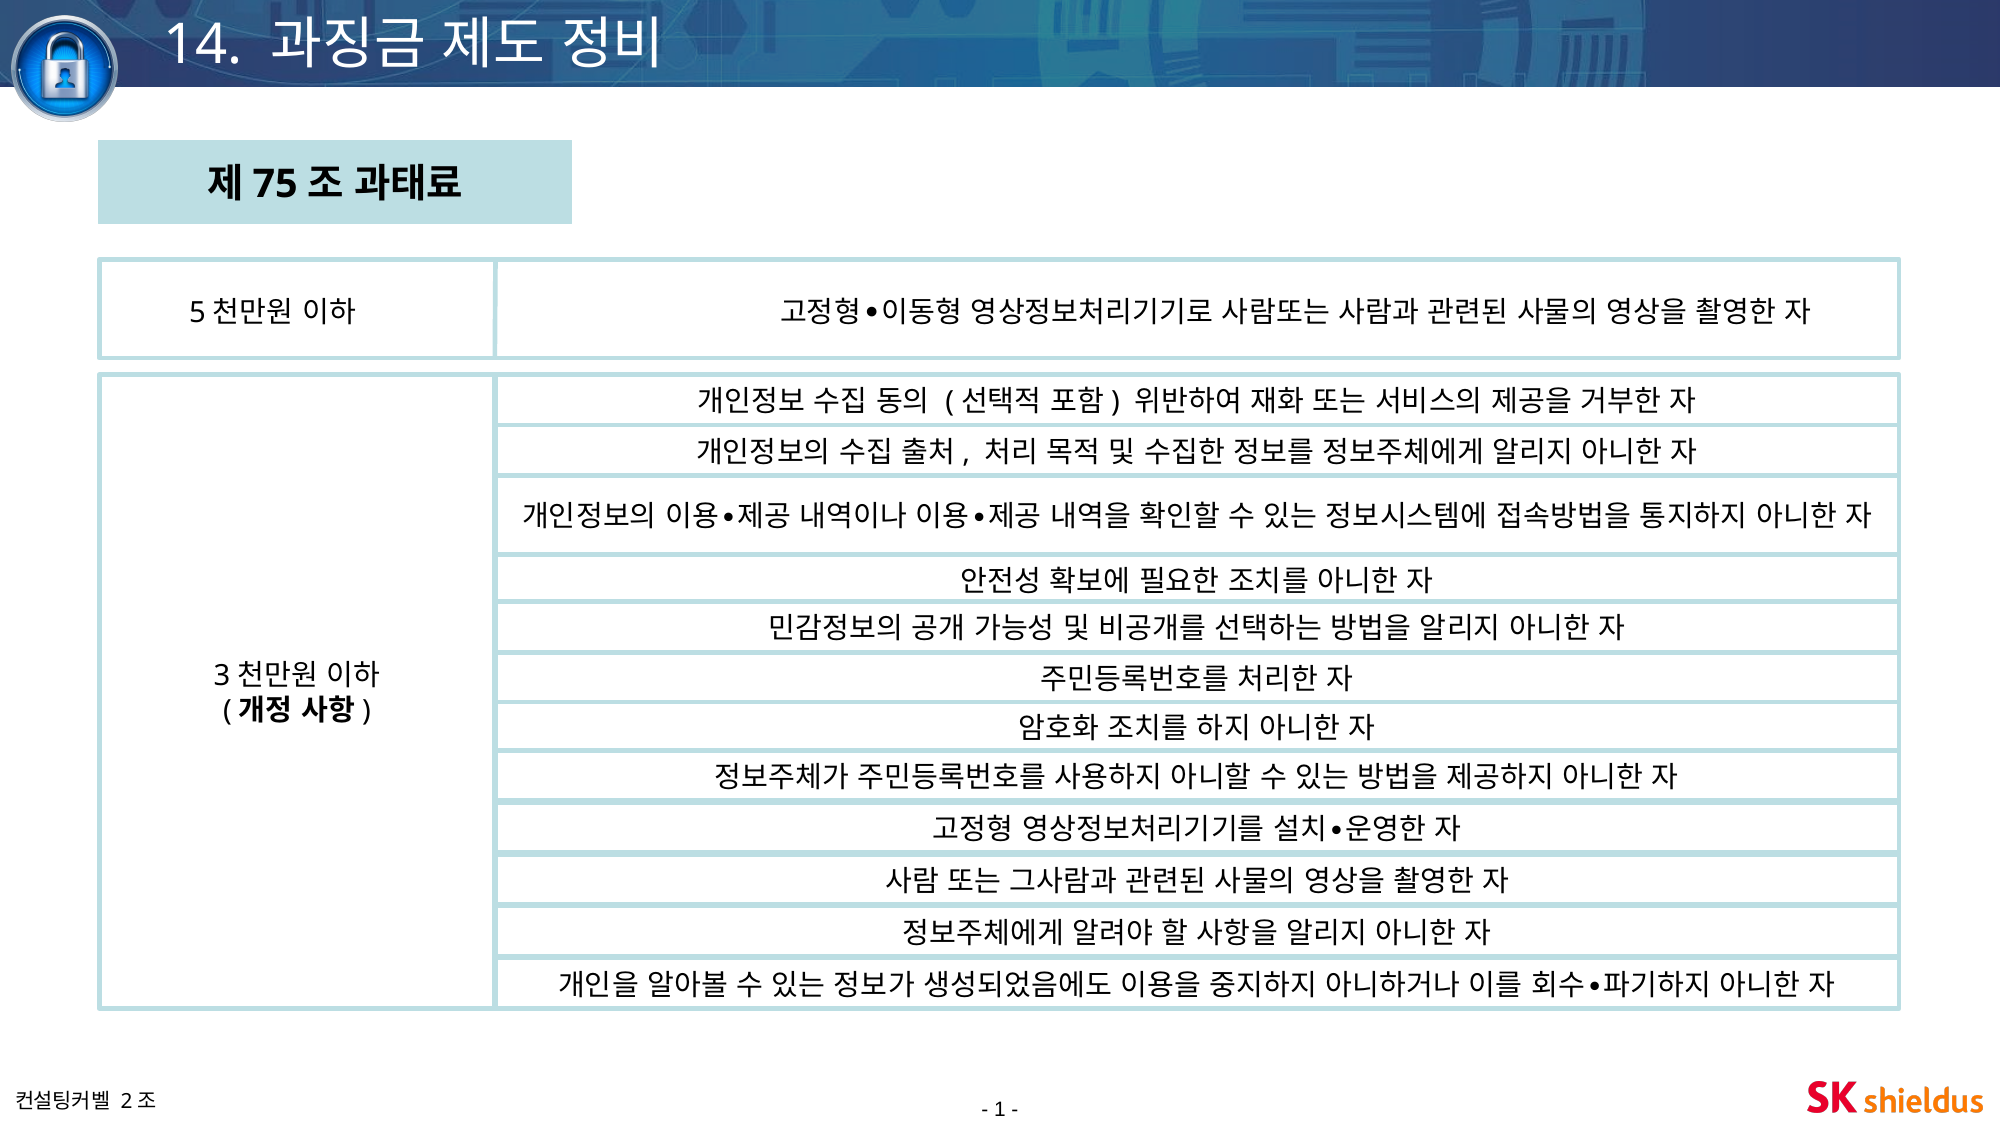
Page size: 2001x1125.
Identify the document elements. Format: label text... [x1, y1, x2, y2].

text_box 암호화 조치를 하지 아니한 자 [495, 702, 1900, 750]
text_box 민감정보의 공개 가능성 및 비공개를 선택하는 방법을 알리지 아니한 자 [495, 601, 1900, 652]
text_box 정보주체에게 알려야 할 사항을 알리지 아니한 자 [495, 906, 1900, 957]
text_box 5천만원 이하 고정형∙이동형 영상정보처리기기로 사람또는 사람과 관련된 사물의 영상을 촬영한 자 [496, 259, 1900, 359]
text_box 정보주체가 주민등록번호를 사용하지 아니할 수 있는 방법을 제공하지 아니한 자 [495, 750, 1900, 801]
text_box 3천만원 이하 (개정 사항) [99, 374, 495, 1009]
text_box 14. 과징금 제도 정비 [148, 0, 1884, 86]
picture [11, 15, 118, 122]
text_box 개인정보의 수집 출처, 처리 목적 및 수집한 정보를 정보주체에게 알리지 아니한 자 [495, 425, 1900, 475]
slide_number - 1 - [939, 1088, 1060, 1125]
text_box 안전성 확보에 필요한 조치를 아니한 자 [495, 554, 1900, 601]
text_box 개인정보의 이용∙제공 내역이나 이용∙제공 내역을 확인할 수 있는 정보시스템에 접속방법을 통지하지 아니한 자 [495, 475, 1900, 554]
text_box 고정형 영상정보처리기기를 설치∙운영한 자 [495, 802, 1900, 853]
text_box 개인정보 수집 동의 (선택적 포함) 위반하여 재화 또는 서비스의 제공을 거부한 자 [495, 374, 1900, 425]
text_box 제75조 과태료 [98, 140, 572, 224]
text_box 사람 또는 그사람과 관련된 사물의 영상을 촬영한 자 [495, 854, 1900, 905]
text_box 5천만원 이하 고정형∙이동형 영상정보처리기기로 사람또는 사람과 관련된 사물의 영상을 촬영한 자 [99, 259, 494, 359]
picture [1807, 1081, 1983, 1113]
text_box 개인을 알아볼 수 있는 정보가 생성되었음에도 이용을 중지하지 아니하거나 이를 회수∙파기하지 아니한 자 [495, 958, 1900, 1009]
text_box 주민등록번호를 처리한 자 [495, 652, 1900, 702]
